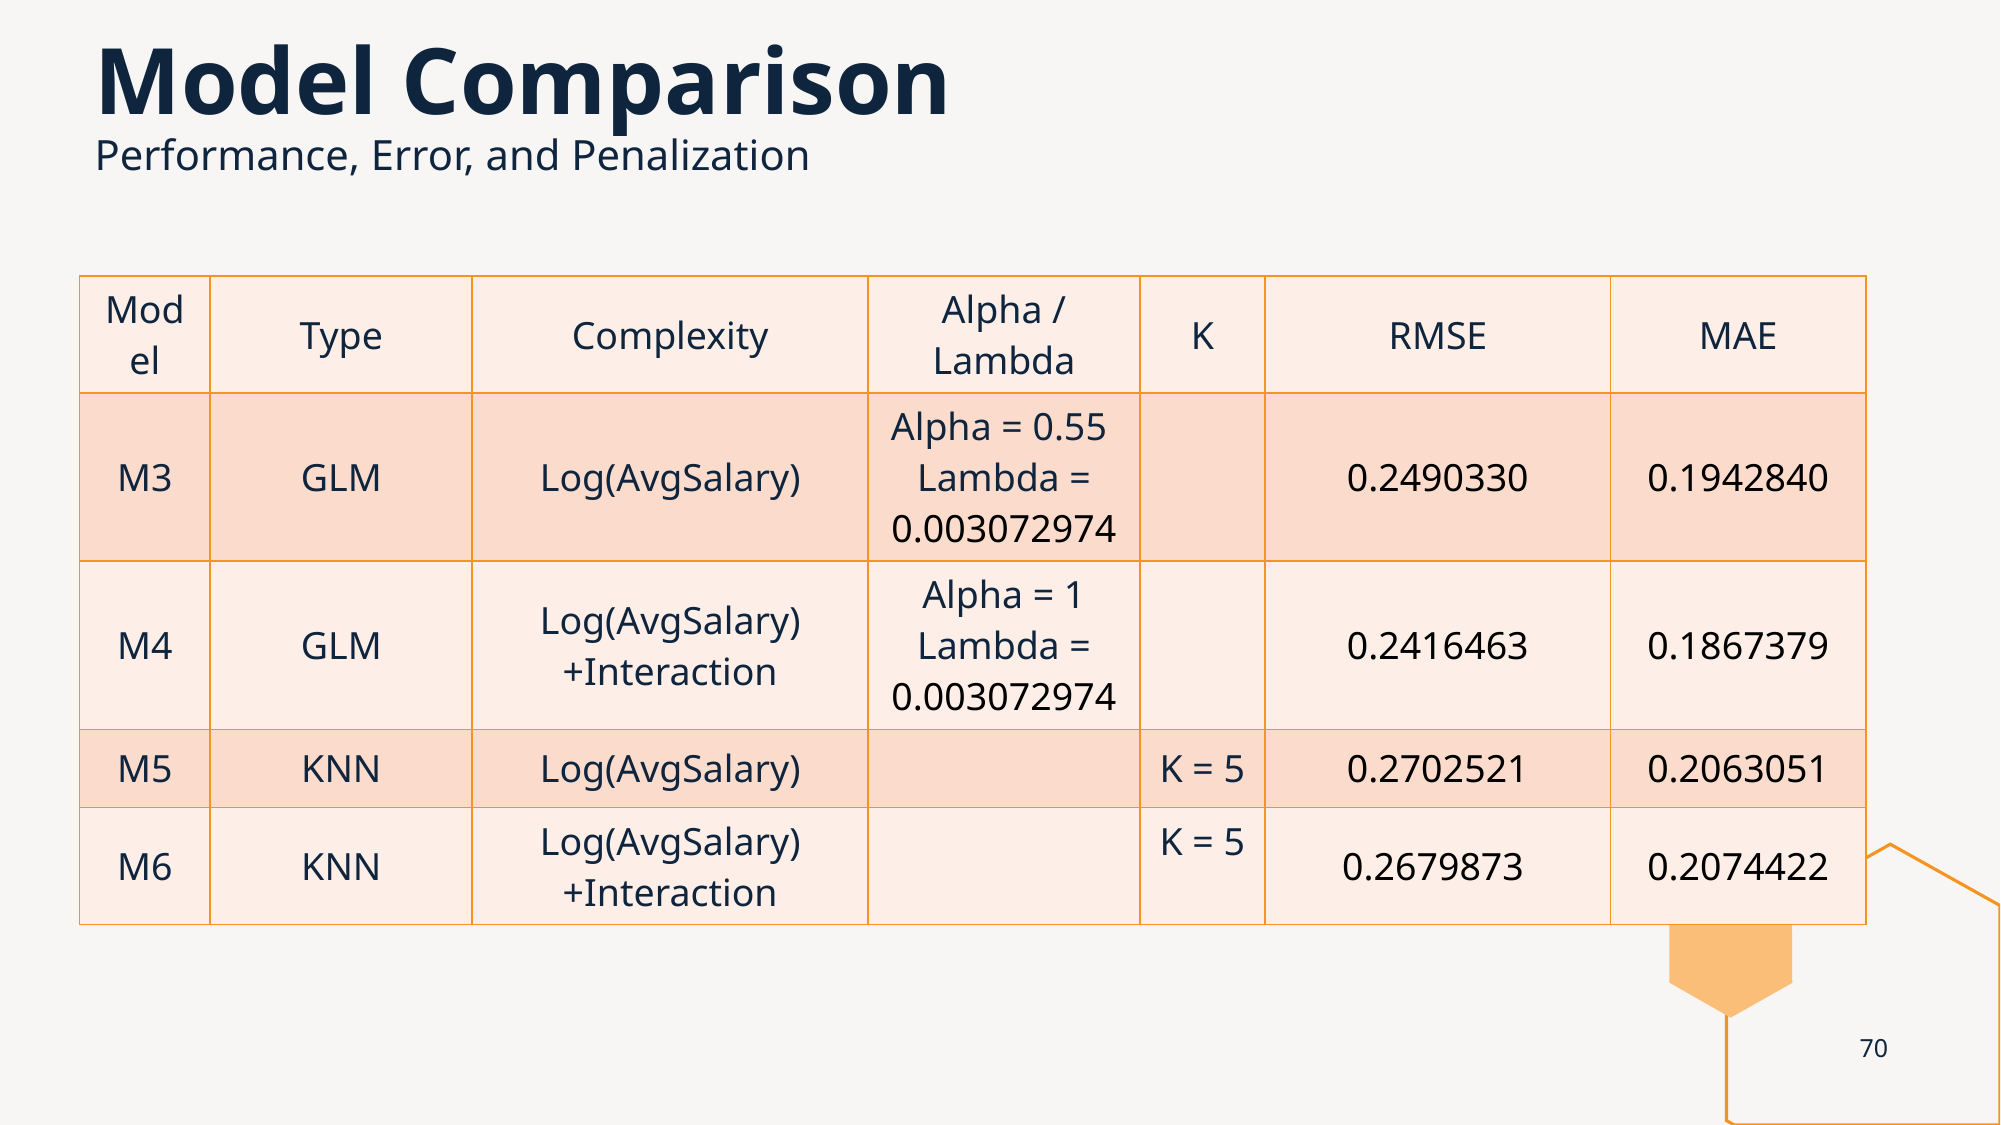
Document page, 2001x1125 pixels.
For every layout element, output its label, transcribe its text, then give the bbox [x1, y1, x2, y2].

table_header Model [80, 277, 209, 392]
table_cell KNN [211, 730, 471, 807]
title Model Comparison Performance, Error, and Penalization [79, 28, 1866, 261]
table_cell K = 5 [1141, 808, 1264, 924]
table_header RMSE [1266, 277, 1610, 392]
table_cell Log(AvgSalary) +Interaction [473, 808, 867, 924]
table_cell K = 5 [1141, 730, 1264, 807]
table_header Complexity [473, 277, 867, 392]
table_cell GLM [211, 562, 471, 729]
table_cell 0.2679873 [1266, 808, 1610, 924]
table_cell Log(AvgSalary) [473, 730, 867, 807]
table_cell [1141, 394, 1264, 560]
table_cell Alpha = 0.55 Lambda = 0.003072974 [869, 394, 1139, 560]
table_cell 0.2702521 [1266, 730, 1610, 807]
slide_number 70 [1836, 1020, 1912, 1080]
table_cell 0.2074422 [1611, 808, 1865, 924]
table_cell M6 [80, 808, 209, 924]
table_cell GLM [211, 394, 471, 560]
table_cell M4 [80, 562, 209, 729]
table_cell 0.2490330 [1266, 394, 1610, 560]
table_cell Log(AvgSalary) +Interaction [473, 562, 867, 729]
table_cell 0.2416463 [1266, 562, 1610, 729]
table_header Type [211, 277, 471, 392]
table_cell 0.1867379 [1611, 562, 1865, 729]
table_cell 0.1942840 [1611, 394, 1865, 560]
table_cell [869, 730, 1139, 807]
table_cell Alpha = 1 Lambda = 0.003072974 [869, 562, 1139, 729]
table_header Alpha / Lambda [869, 277, 1139, 392]
table_cell M5 [80, 730, 209, 807]
table_header K [1141, 277, 1264, 392]
table_cell [1141, 562, 1264, 729]
table_cell [869, 808, 1139, 924]
table_cell Log(AvgSalary) [473, 394, 867, 560]
table_header MAE [1611, 277, 1865, 392]
table_cell KNN [211, 808, 471, 924]
table_cell 0.2063051 [1611, 730, 1865, 807]
table_cell M3 [80, 394, 209, 560]
